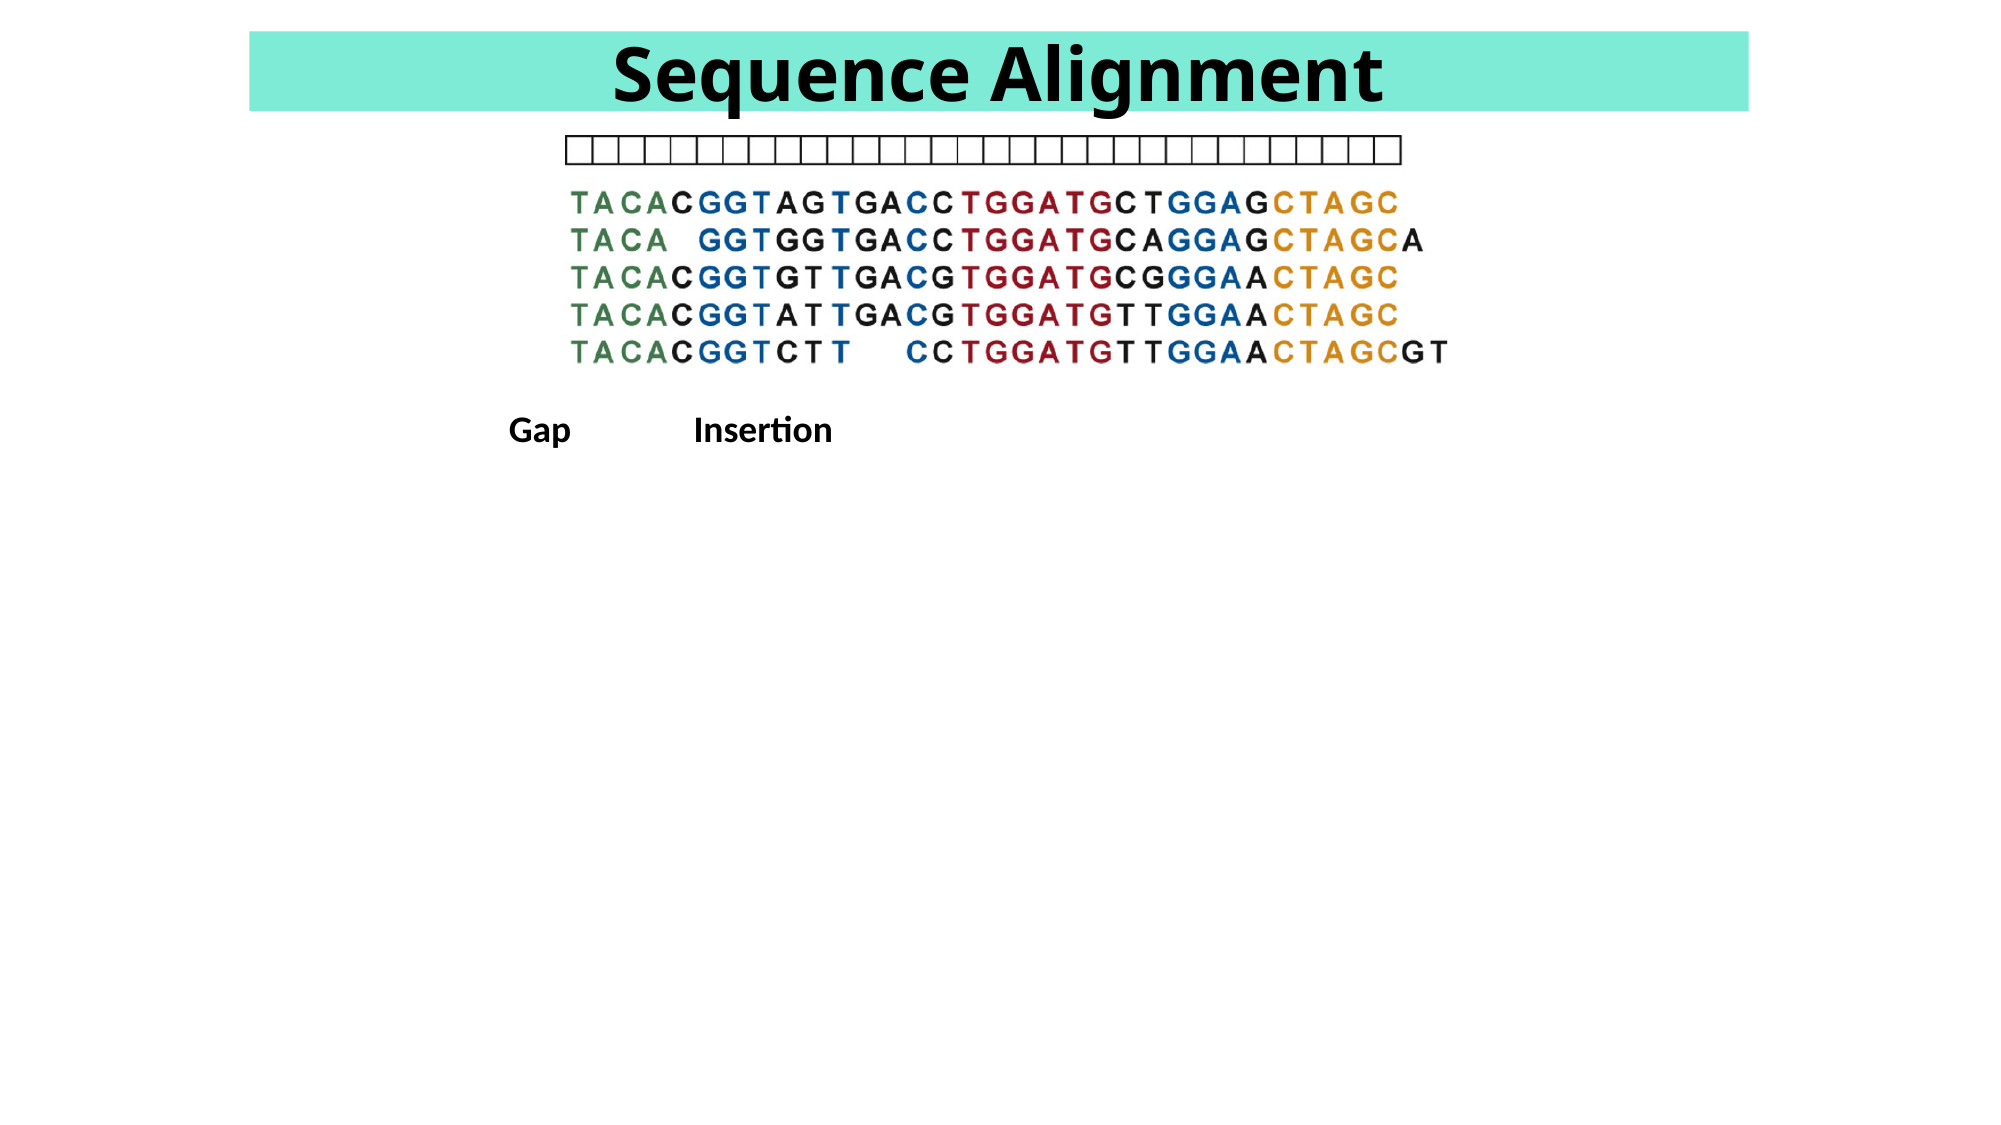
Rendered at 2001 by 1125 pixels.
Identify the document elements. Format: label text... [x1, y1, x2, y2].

text_box Gap [458, 391, 622, 457]
text_box Sequence Alignment [249, 31, 1749, 111]
text_box Insertion [638, 391, 889, 457]
picture [565, 135, 1448, 368]
